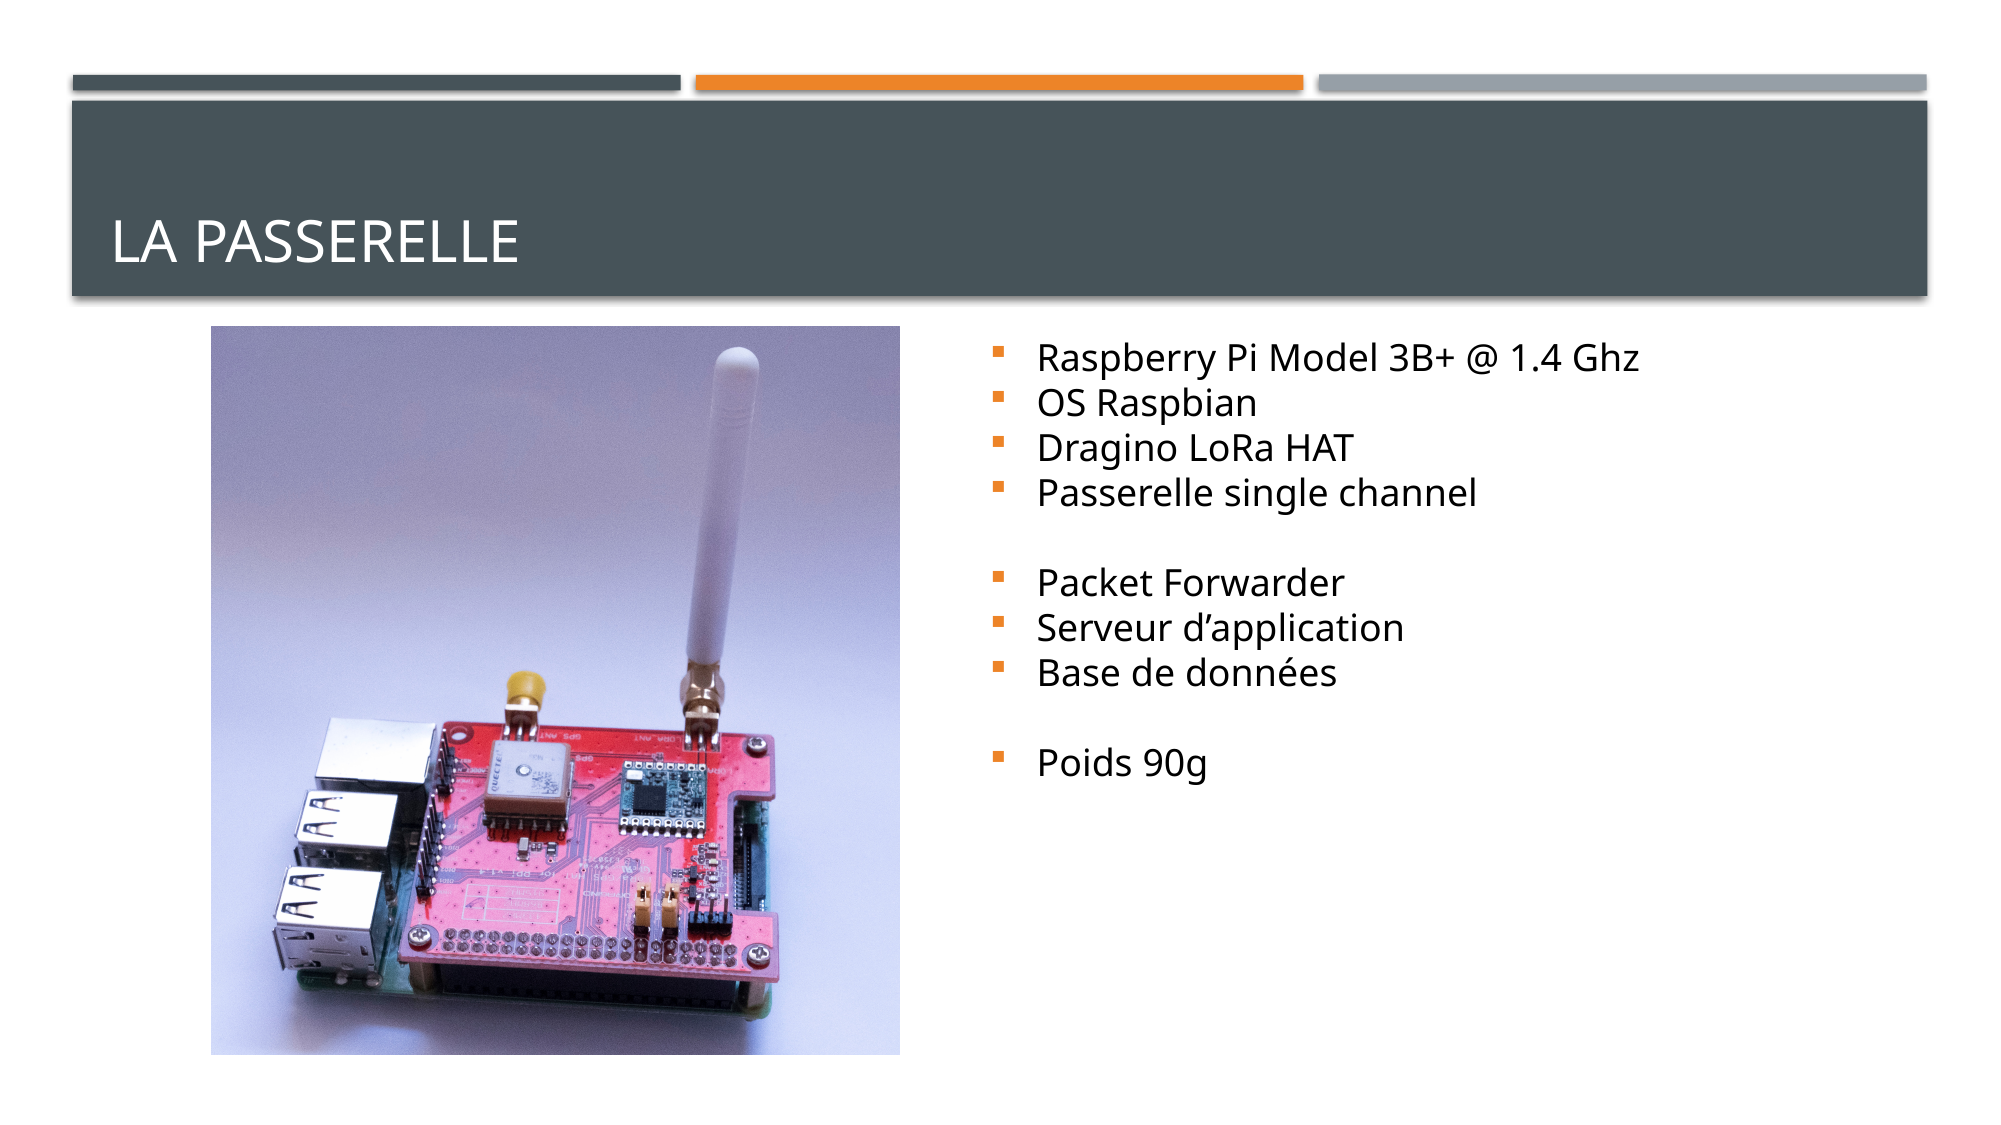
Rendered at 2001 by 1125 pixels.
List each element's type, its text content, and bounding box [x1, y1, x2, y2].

text_box Raspberry Pi Model 3B+ @ 1.4 Ghz OS Raspbian Dragino LoRa HAT Passerelle single channel Packet Forwarder Serveur d’application Base de données Poids 90g [975, 326, 1656, 792]
picture [210, 326, 901, 1055]
title La passerelle [95, 115, 1905, 282]
